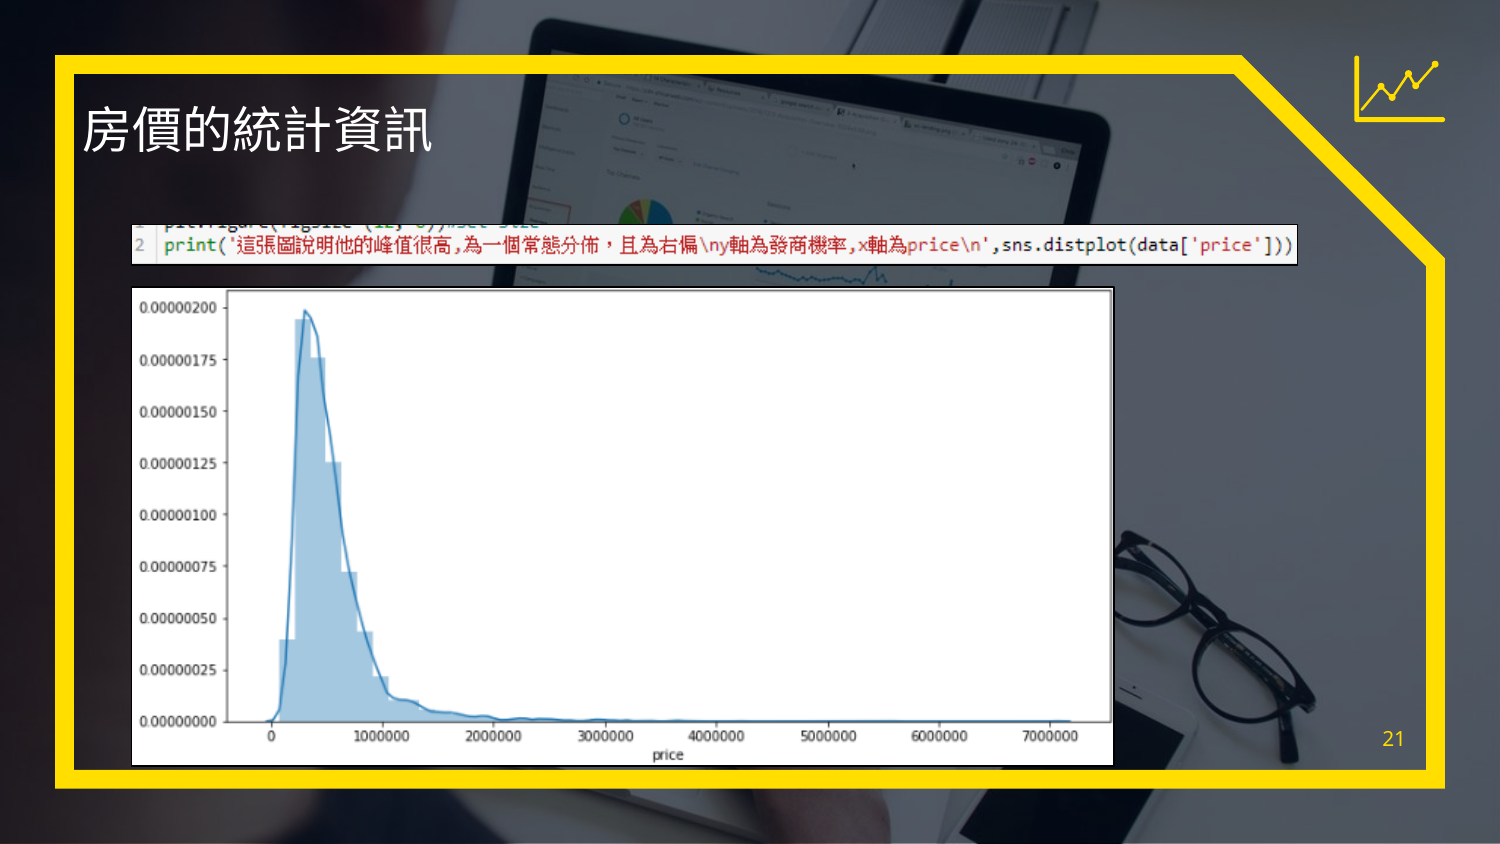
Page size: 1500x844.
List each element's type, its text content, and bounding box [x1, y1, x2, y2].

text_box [1354, 55, 1446, 123]
slide_number 21 [1366, 711, 1406, 755]
picture [0, 0, 1500, 844]
subtitle 房價的統計資訊 [82, 89, 1342, 218]
